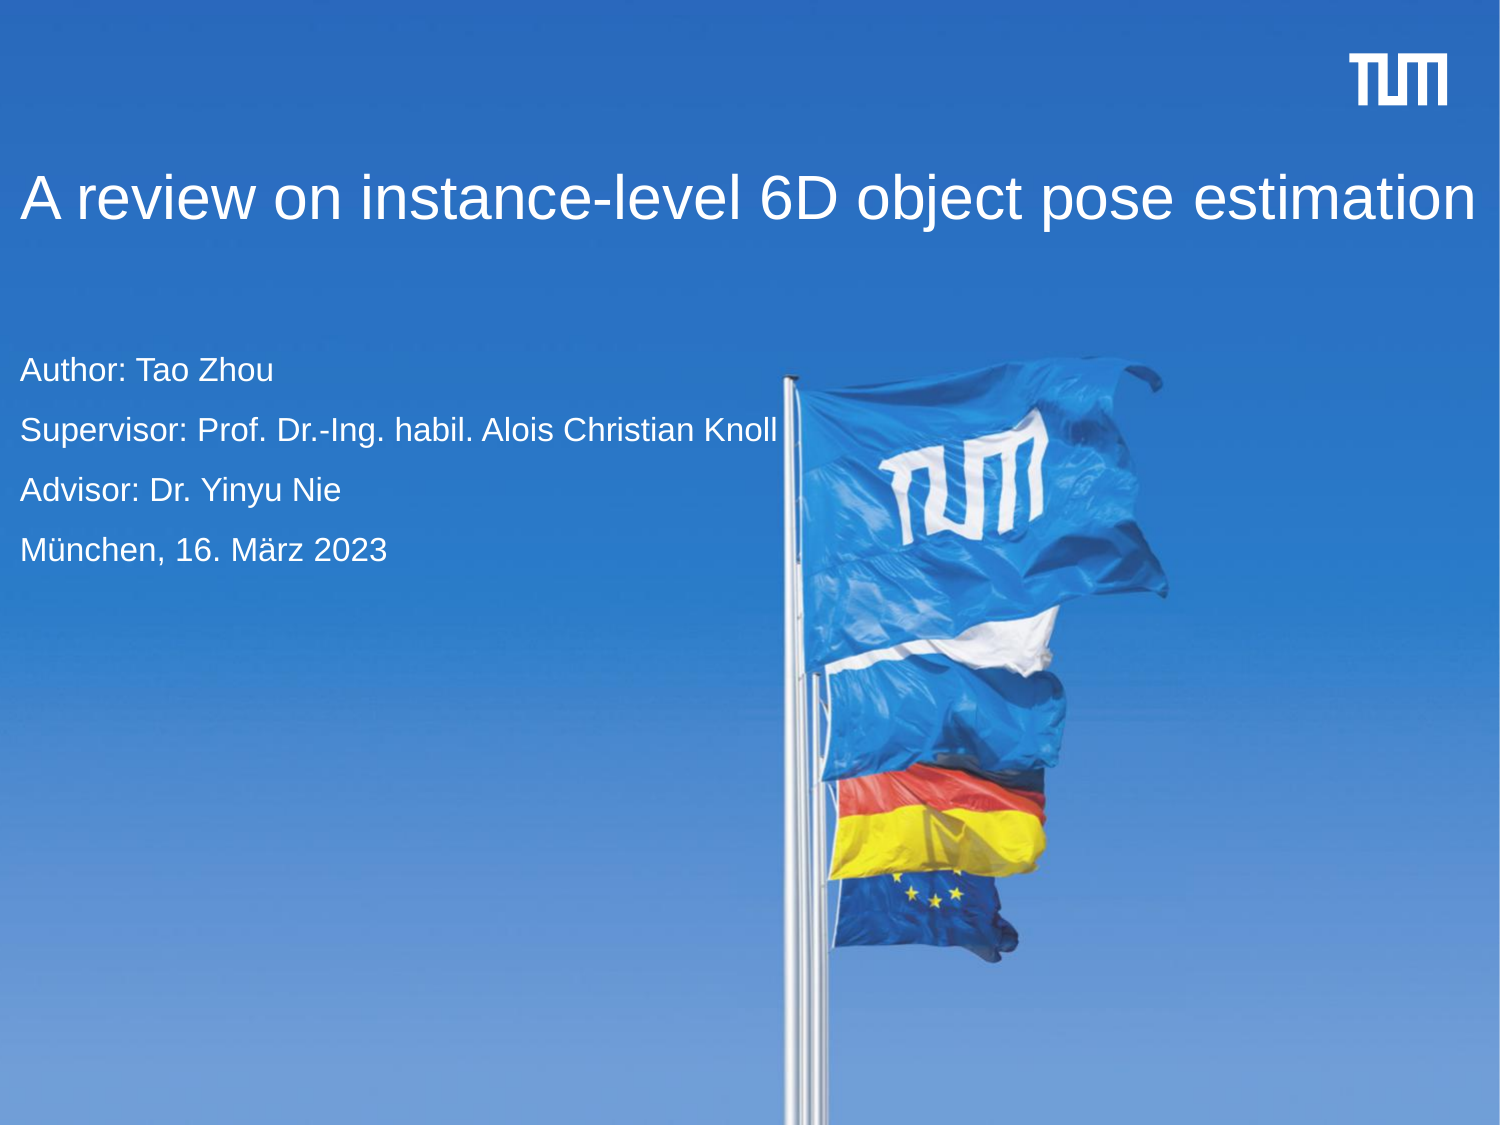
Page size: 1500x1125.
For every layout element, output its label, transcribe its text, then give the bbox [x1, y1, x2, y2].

picture [0, 0, 1500, 1125]
title A review on instance-level 6D object pose estimation [19, 164, 1481, 248]
list Author: Tao Zhou Supervisor: Prof. Dr.-Ing. habil. Alois Christian Knoll Advisor: Dr. Yinyu Nie München, 16. März 2023 [19, 328, 1416, 605]
